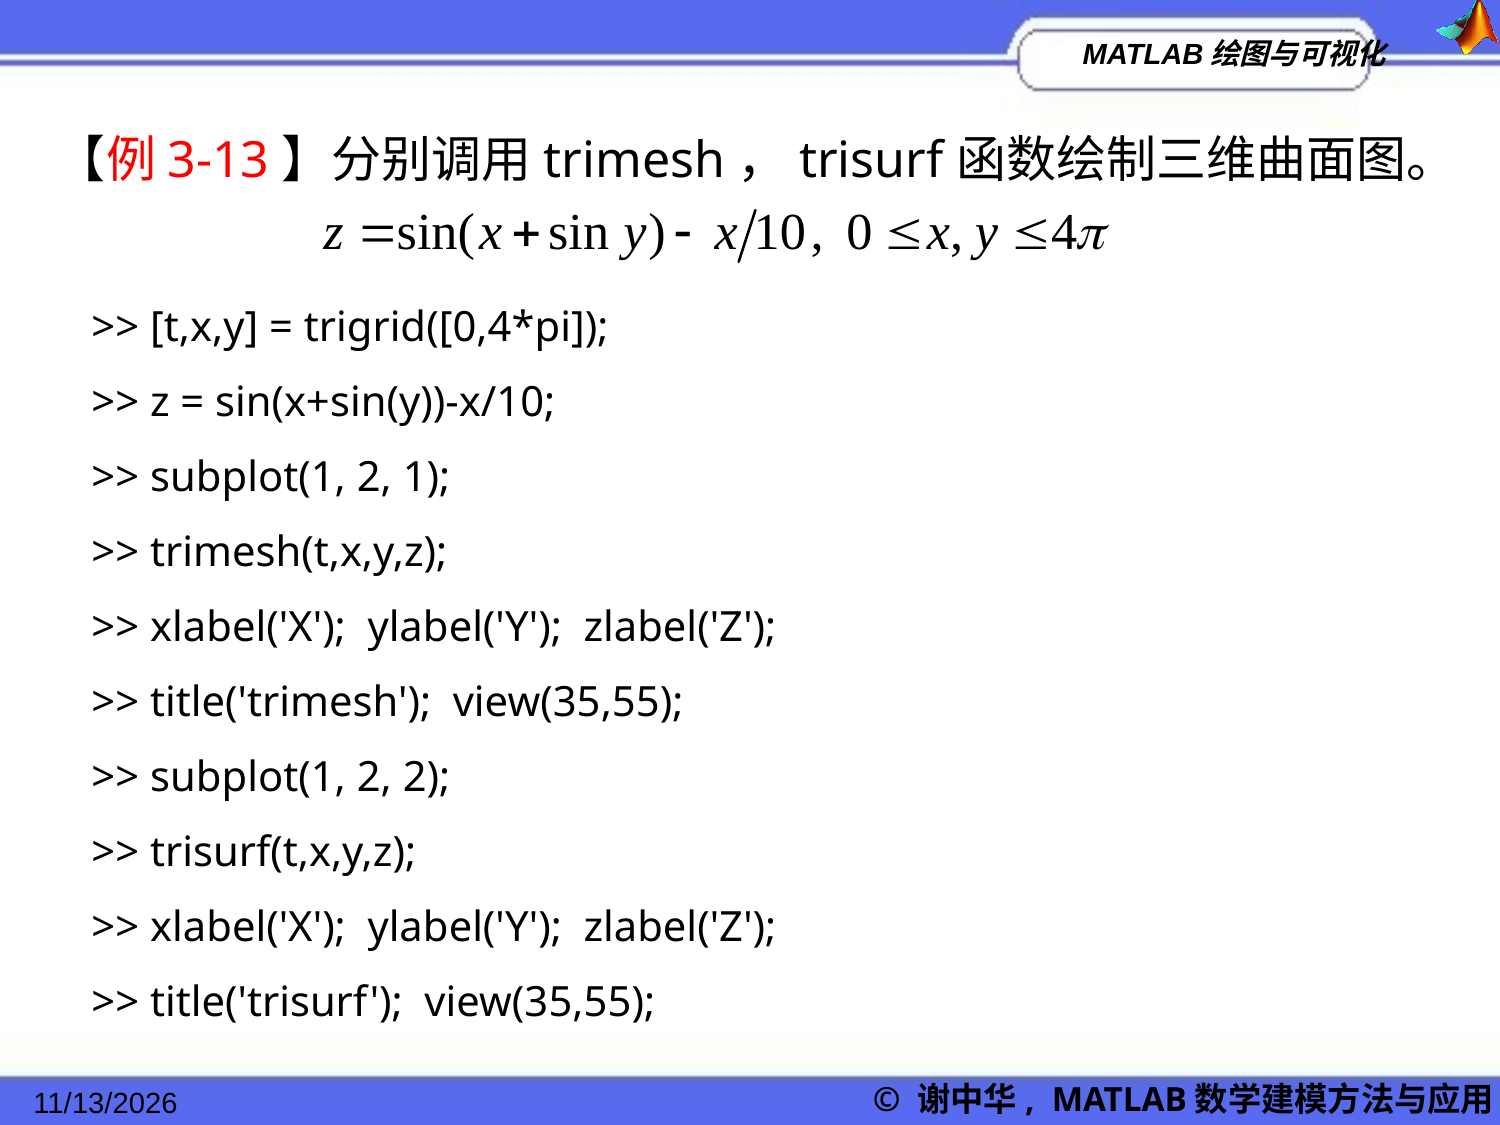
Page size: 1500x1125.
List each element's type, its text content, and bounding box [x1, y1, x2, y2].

text_box >> [t,x,y] = trigrid([0,4*pi]); >> z = sin(x+sin(y))-x/10; >> subplot(1, 2, 1); >> trimesh(t,x,y,z); >> xlabel('X'); ylabel('Y'); zlabel('Z'); >> title('trimesh'); view(35,55); >> subplot(1, 2, 2); >> trisurf(t,x,y,z); >> xlabel('X'); ylabel('Y'); zlabel('Z'); >> title('trisurf'); view(35,55); [76, 278, 1483, 1032]
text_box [40, 89, 1483, 272]
footer © 谢中华, MATLAB数学建模方法与应用 [790, 1078, 1495, 1120]
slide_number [18, 1077, 369, 1120]
picture [0, 0, 1500, 1125]
